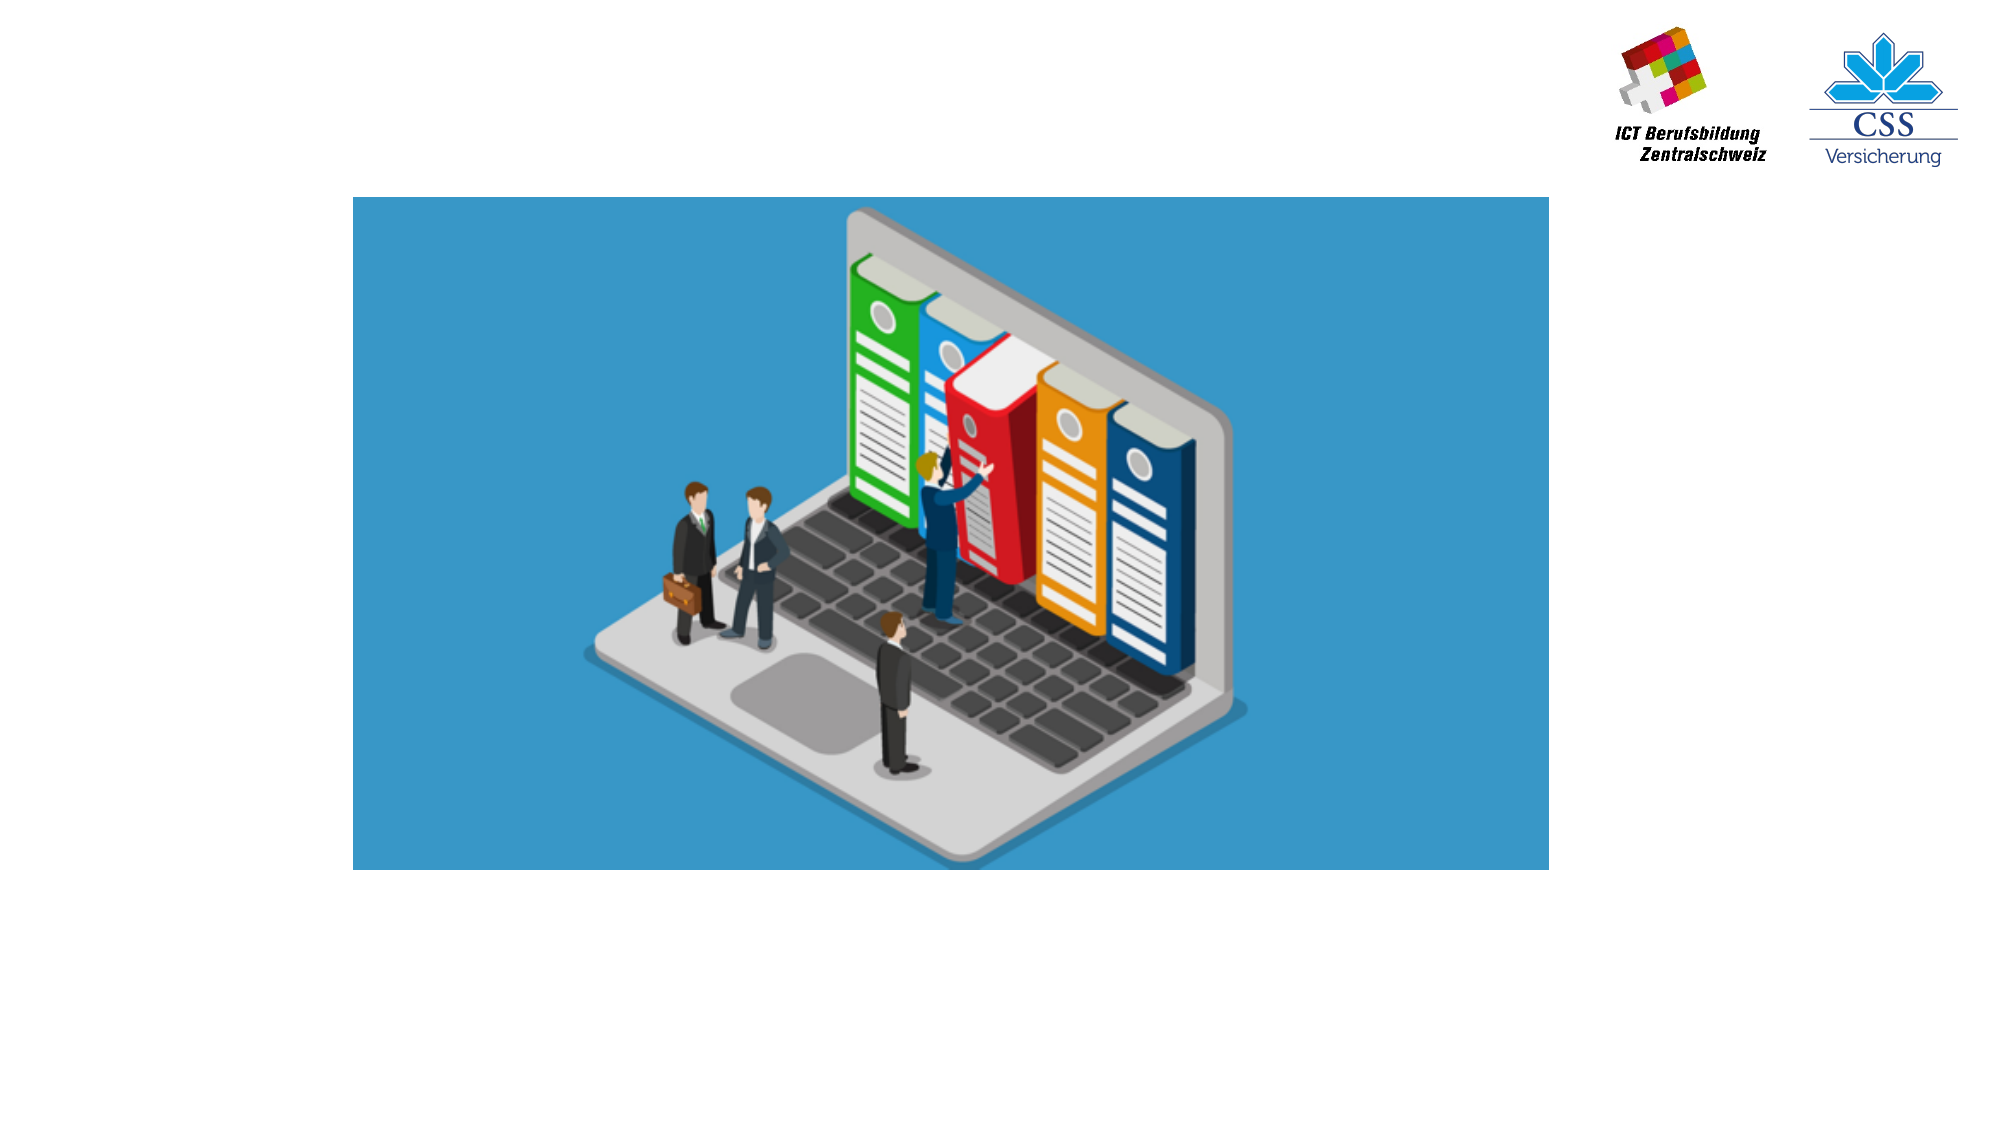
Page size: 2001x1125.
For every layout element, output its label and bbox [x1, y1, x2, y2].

list [353, 197, 1549, 870]
picture [1772, 0, 1995, 200]
picture [1611, 22, 1768, 168]
